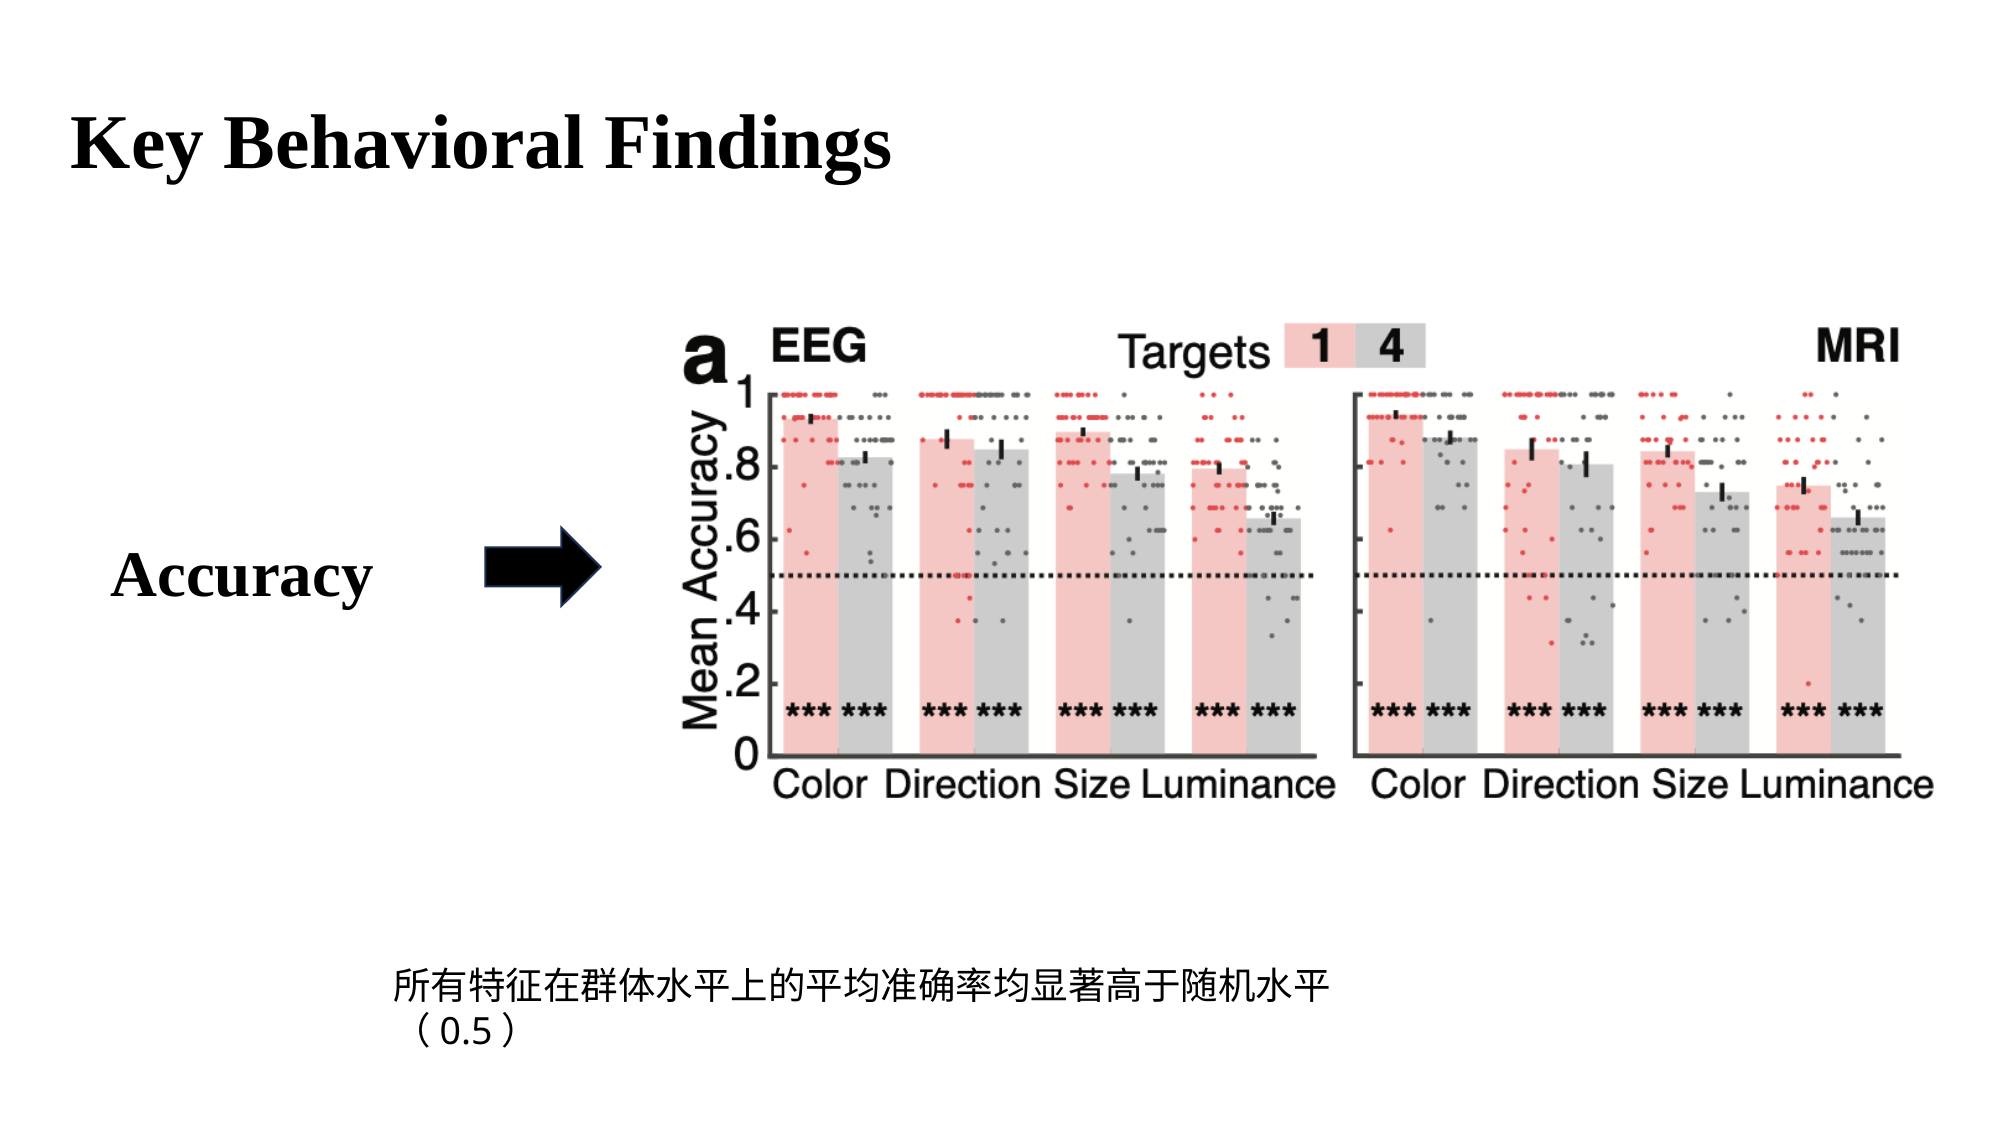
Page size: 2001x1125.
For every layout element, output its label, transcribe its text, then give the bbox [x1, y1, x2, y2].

text_box Accuracy [58, 529, 426, 618]
text_box Key Behavioral Findings [36, 73, 928, 193]
text_box 所有特征在群体水平上的平均准确率均显著高于随机水平（0.5） [378, 954, 1478, 1060]
text_box [484, 525, 602, 609]
picture [662, 212, 1940, 824]
